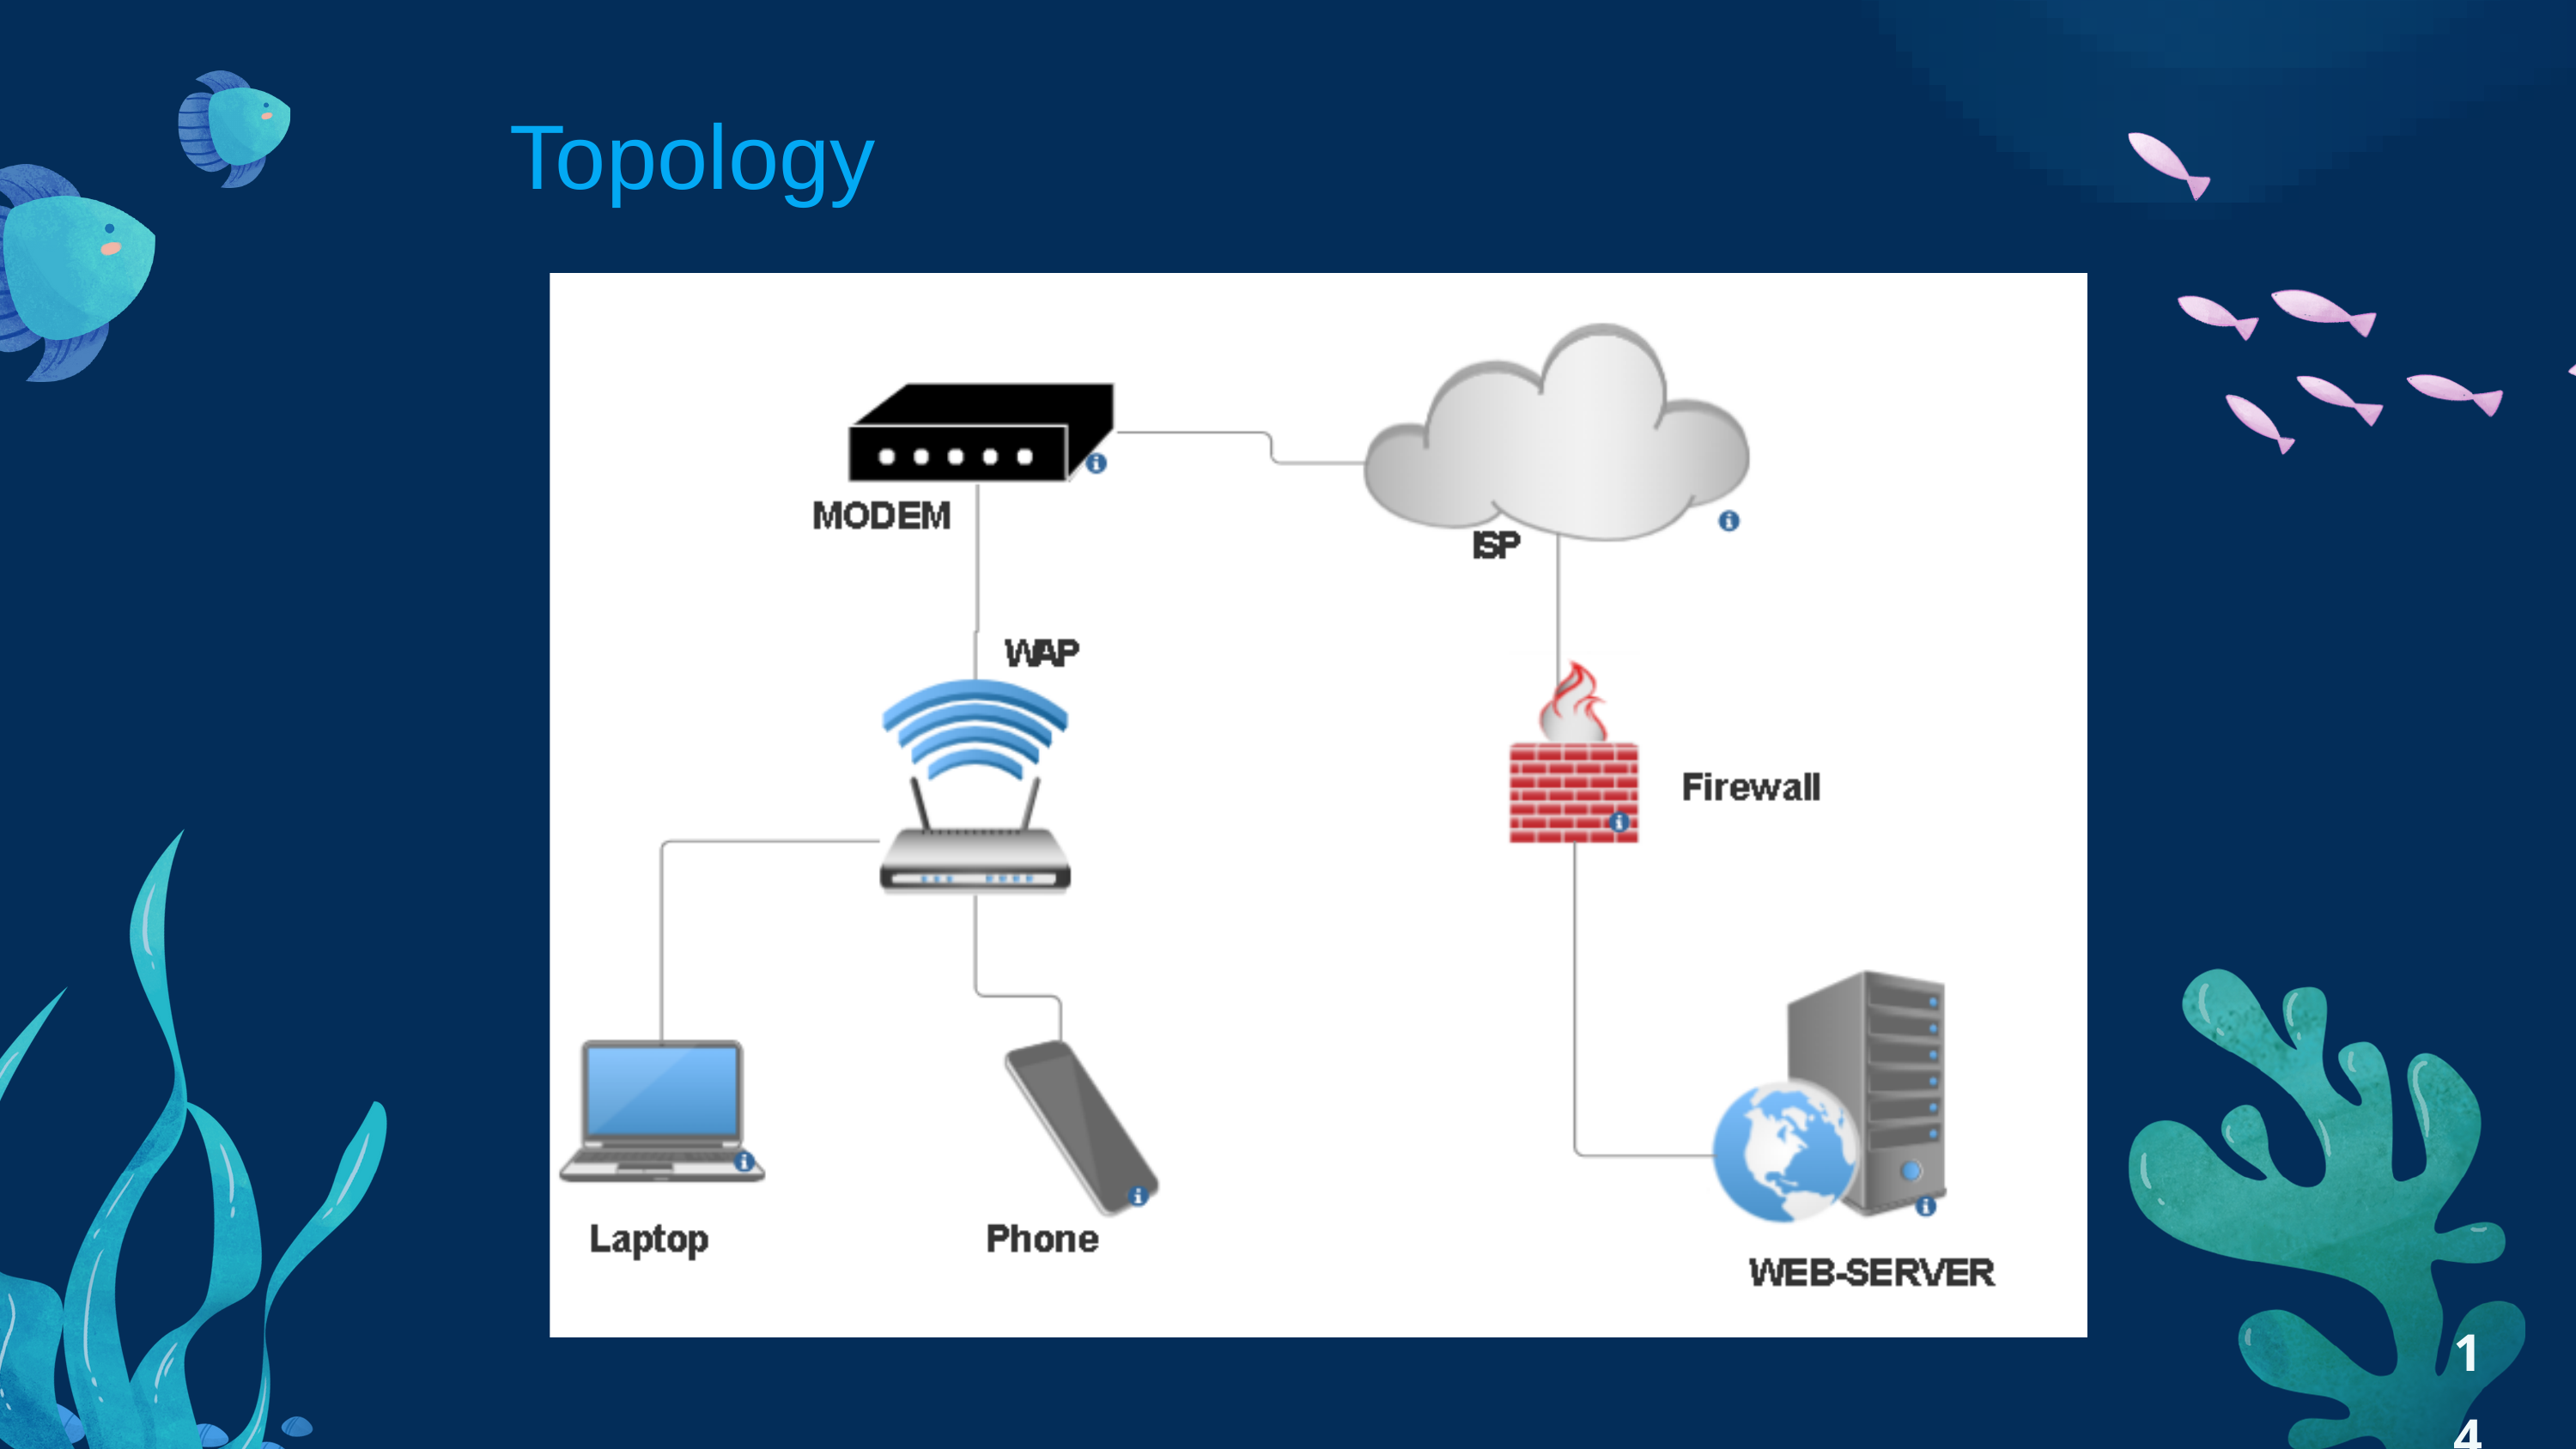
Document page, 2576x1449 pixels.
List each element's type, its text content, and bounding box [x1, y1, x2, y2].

text_box [2128, 132, 2576, 506]
text_box [1661, 0, 2576, 221]
text_box [2128, 968, 2526, 1449]
text_box [0, 828, 410, 1449]
text_box [0, 164, 155, 382]
text_box 14 [2439, 1296, 2498, 1449]
text_box [550, 273, 2087, 1337]
text_box [178, 70, 291, 188]
text_box Topology [509, 55, 1167, 208]
